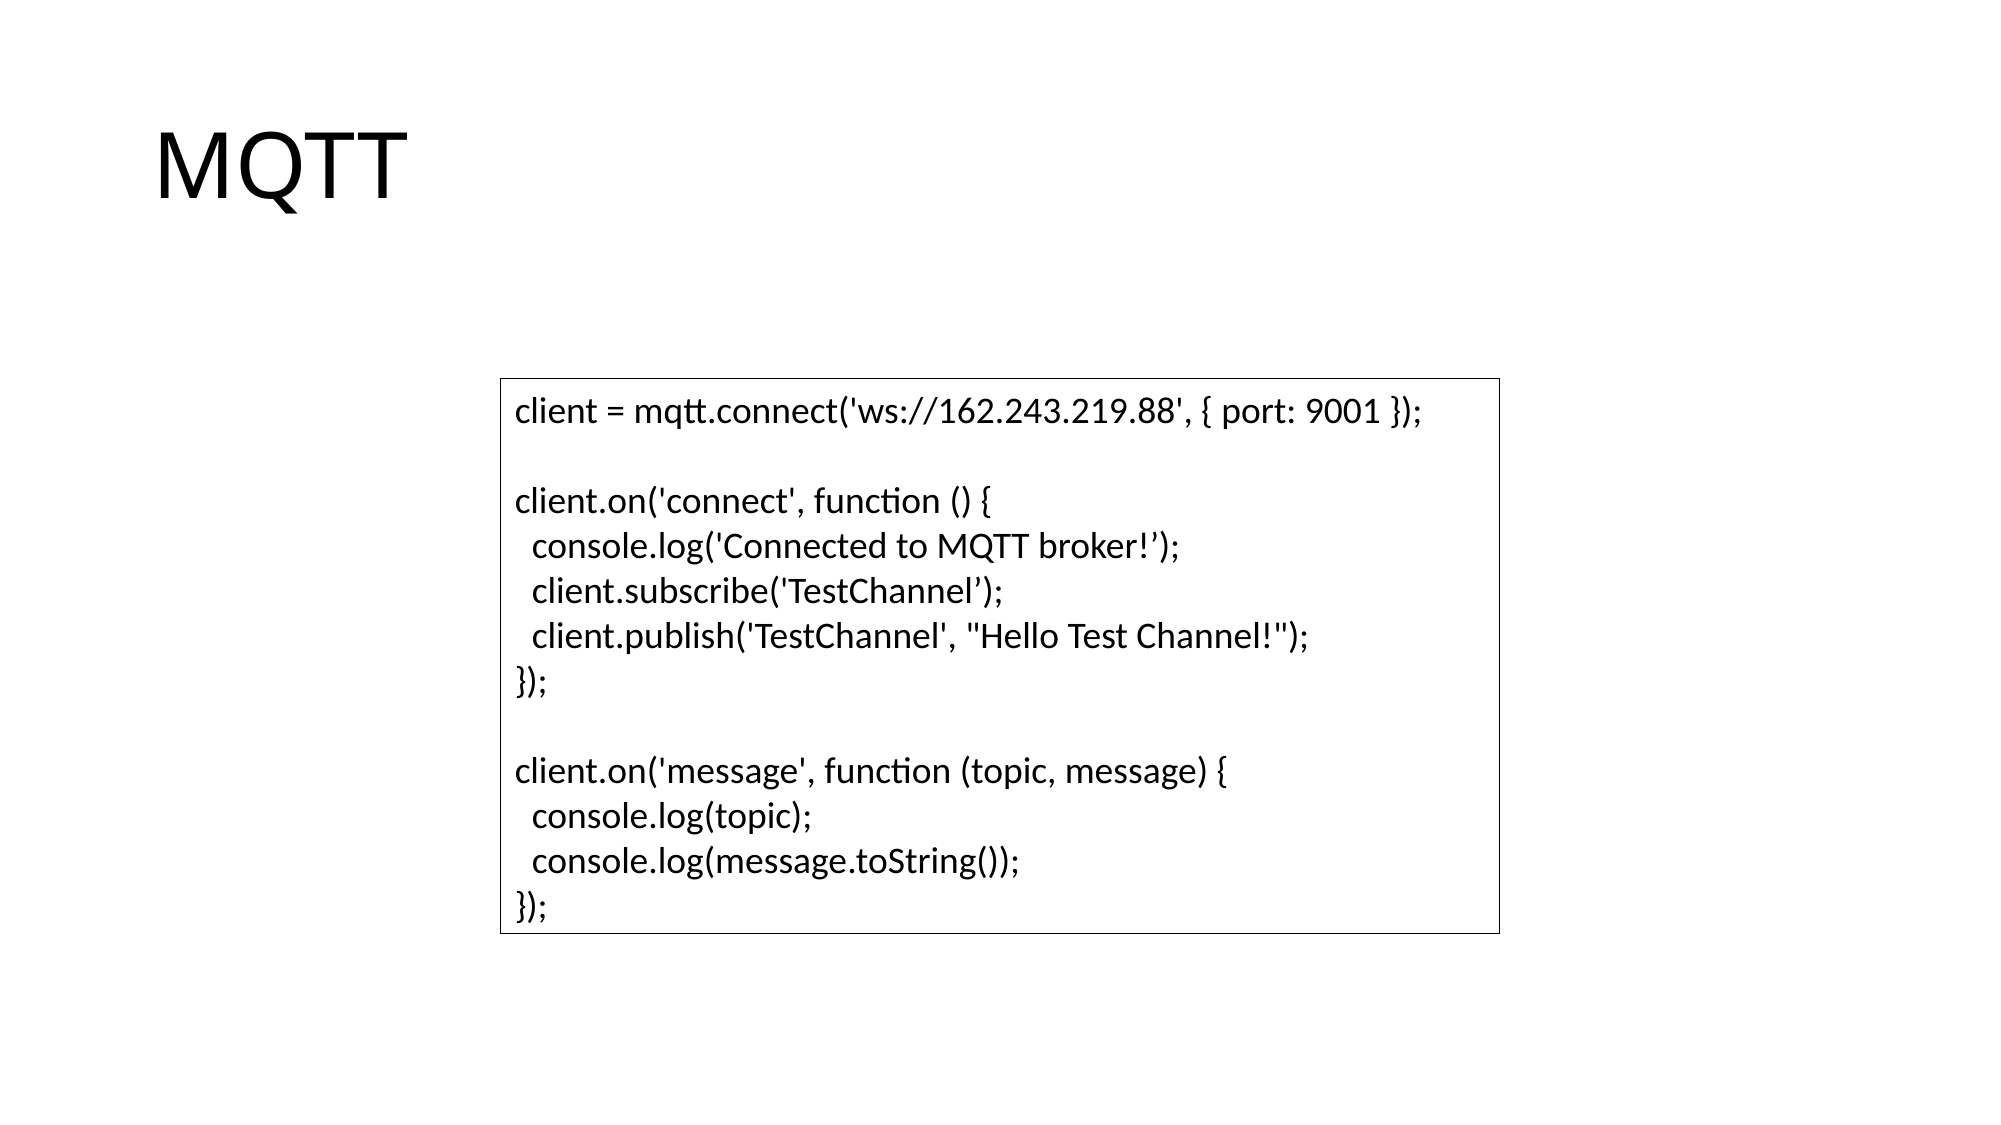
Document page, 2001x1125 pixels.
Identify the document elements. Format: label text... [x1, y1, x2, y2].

title MQTT [137, 59, 1863, 278]
text_box client = mqtt.connect('ws://162.243.219.88', { port: 9001 }); client.on('connect', function () { console.log('Connected to MQTT broker!’); client.subscribe('TestChannel’); client.publish('TestChannel', "Hello Test Channel!"); }); client.on('message', function (topic, message) { console.log(topic); console.log(message.toString()); }); [500, 378, 1500, 934]
